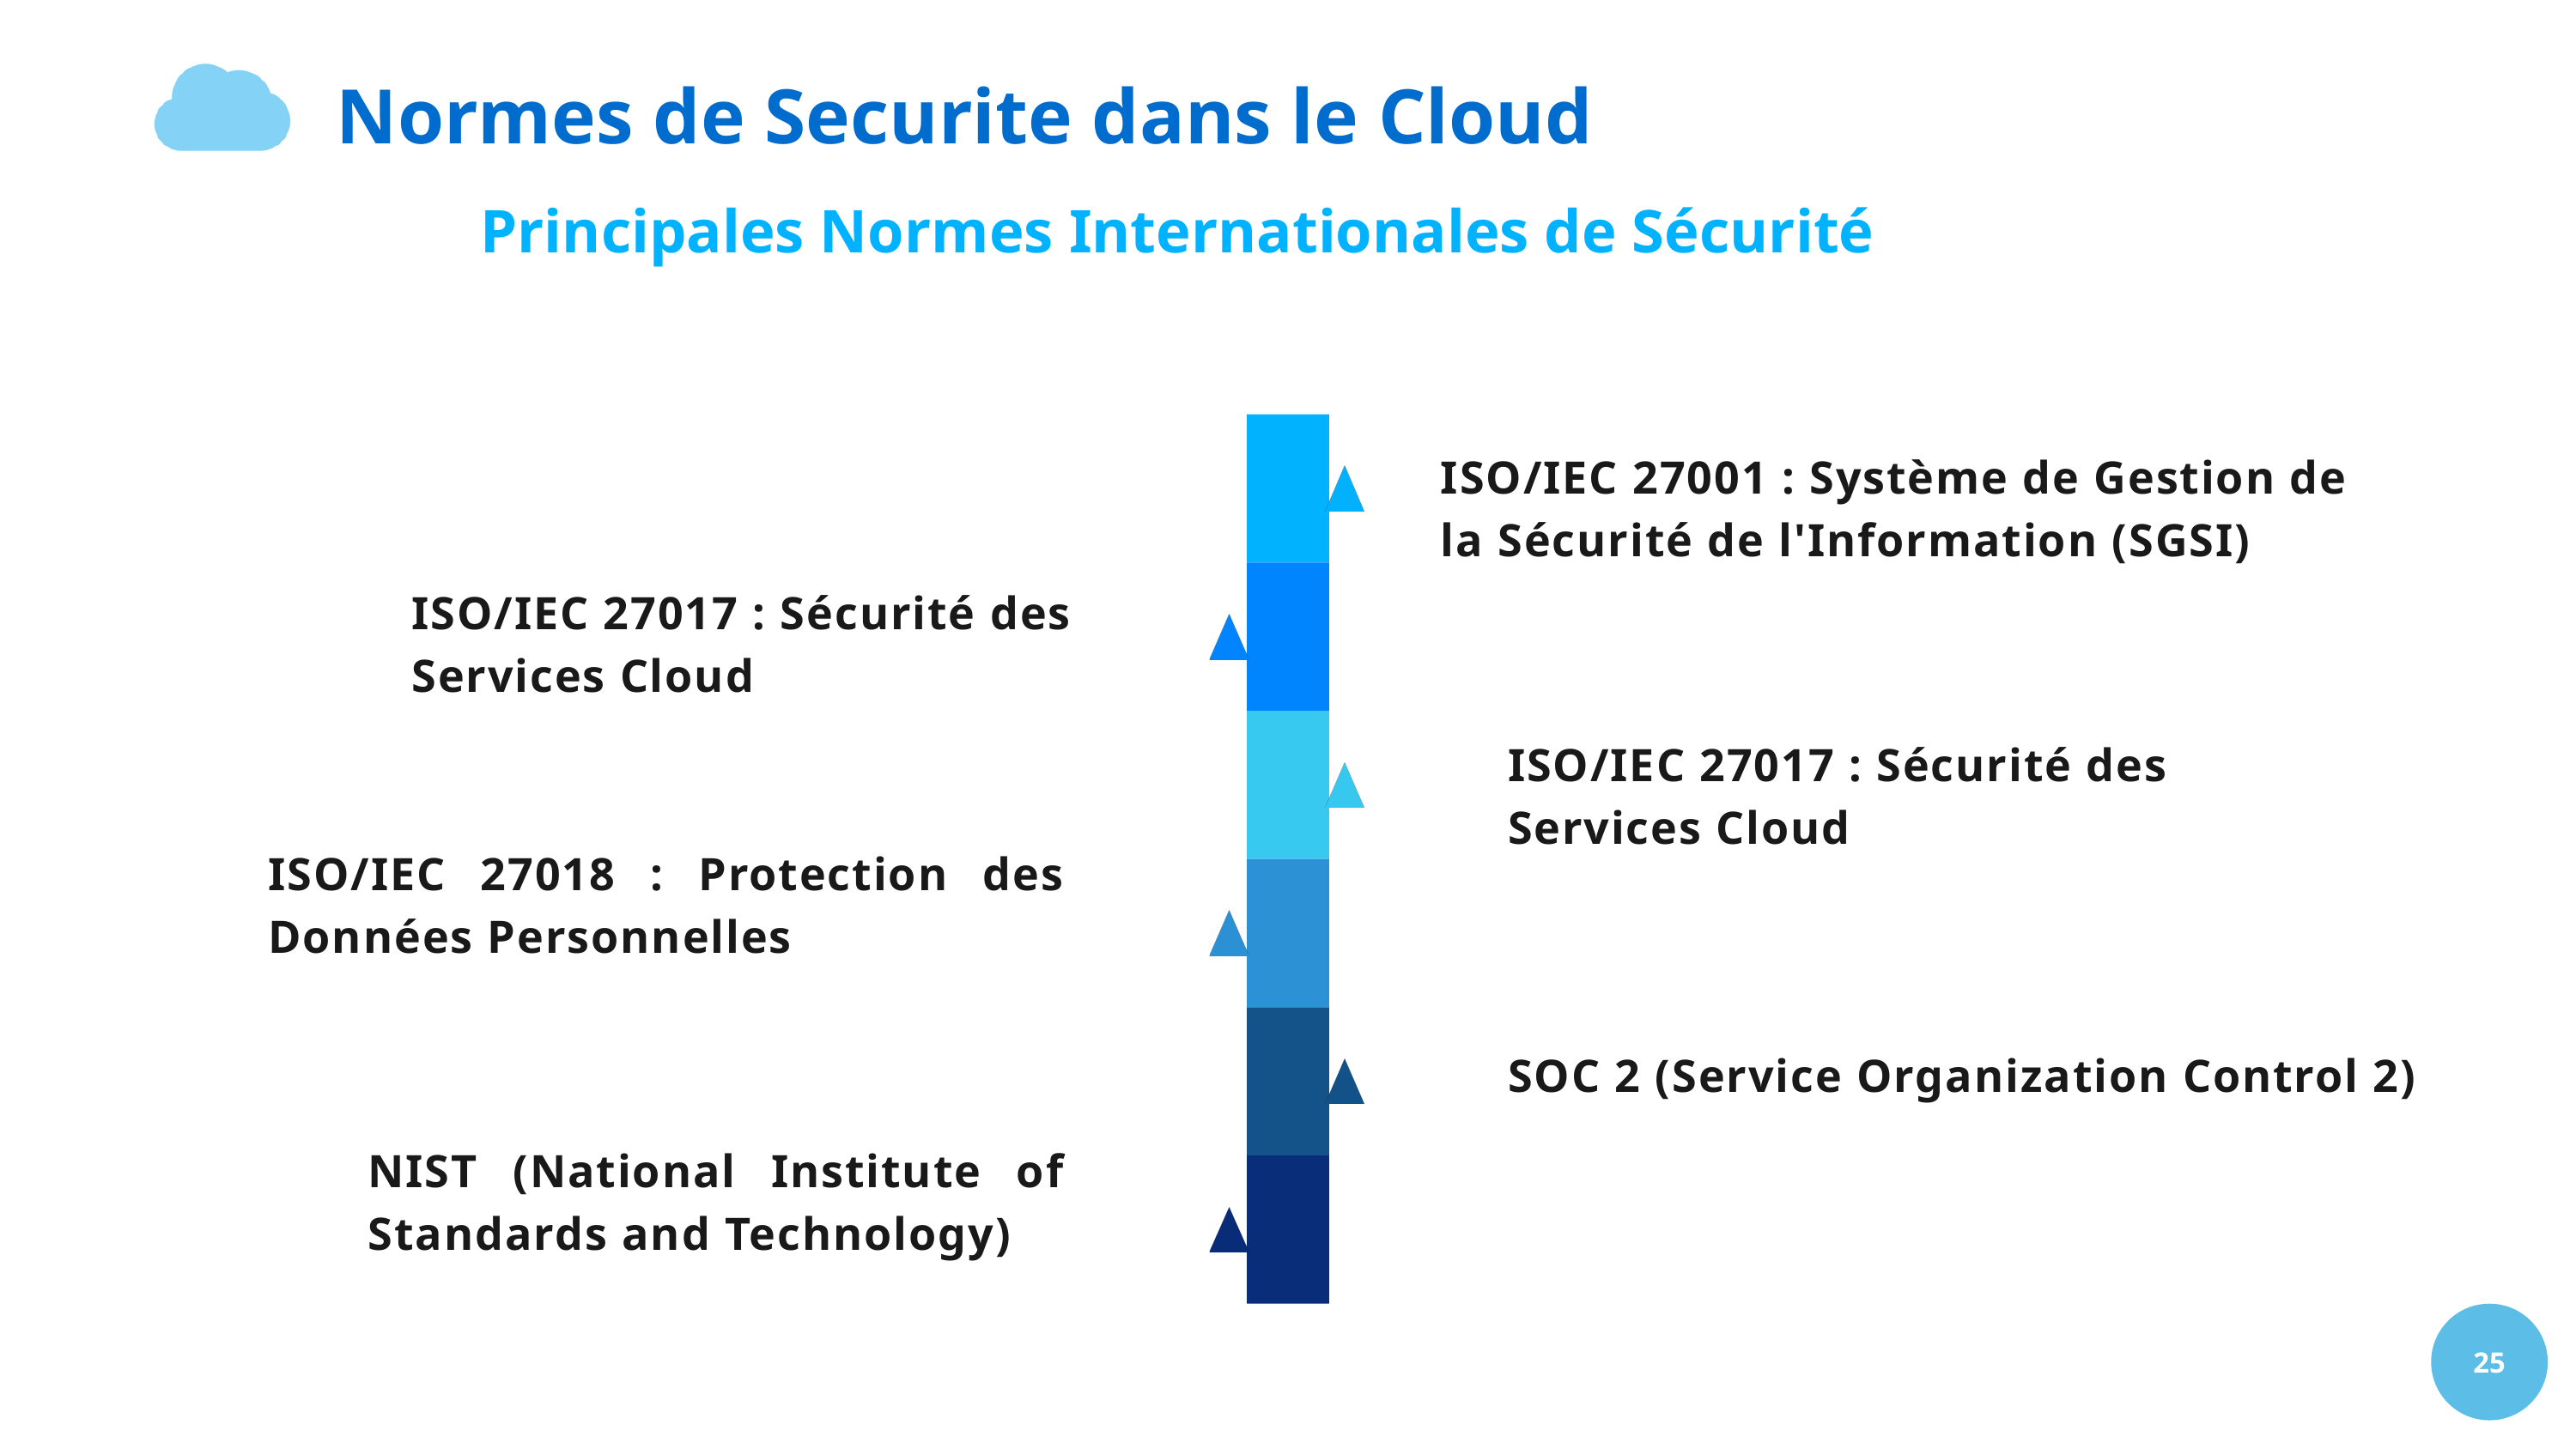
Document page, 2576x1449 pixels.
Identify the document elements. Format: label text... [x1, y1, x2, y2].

text_box [1213, 614, 1249, 660]
text_box [1325, 762, 1364, 808]
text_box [411, 580, 1210, 763]
text_box [1247, 562, 1329, 711]
text_box Normes de Securite dans le Cloud [336, 53, 2114, 160]
text_box [1247, 1155, 1329, 1304]
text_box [368, 1138, 1066, 1321]
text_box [1440, 445, 2371, 627]
text_box [1209, 910, 1249, 956]
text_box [2431, 1303, 2549, 1421]
text_box [1247, 1007, 1329, 1155]
text_box Principales Normes Internationales de Sécurité [480, 211, 2370, 264]
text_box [268, 842, 1066, 1025]
text_box [1325, 465, 1364, 512]
text_box [144, 29, 300, 185]
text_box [1507, 733, 2207, 916]
text_box [1247, 858, 1329, 1007]
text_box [1507, 1043, 2429, 1165]
text_box [1247, 414, 1329, 562]
text_box [1209, 1207, 1249, 1252]
text_box [1325, 1058, 1364, 1105]
text_box [1247, 711, 1329, 858]
